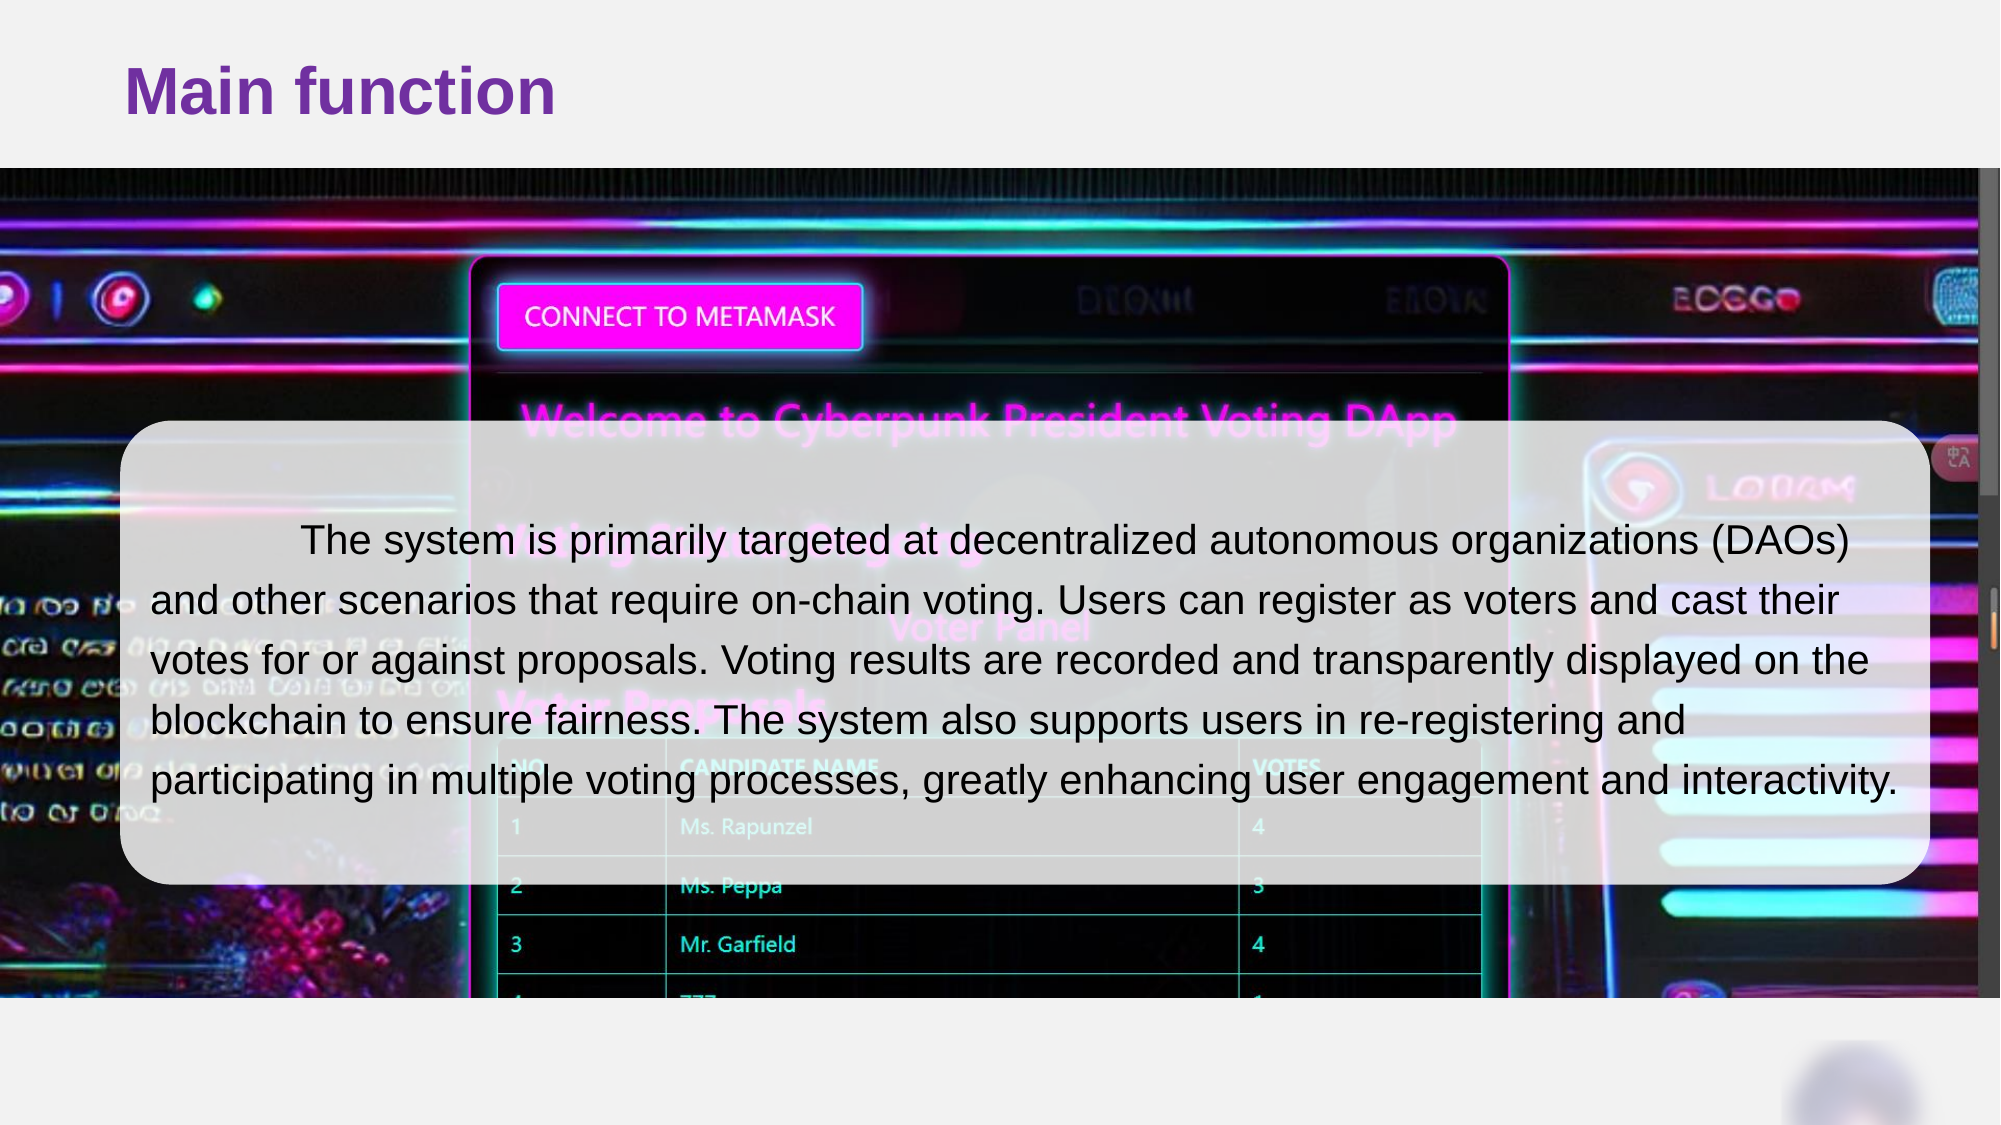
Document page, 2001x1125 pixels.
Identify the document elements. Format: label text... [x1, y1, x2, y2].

picture [0, 168, 2000, 998]
title Main function [109, 0, 1891, 138]
